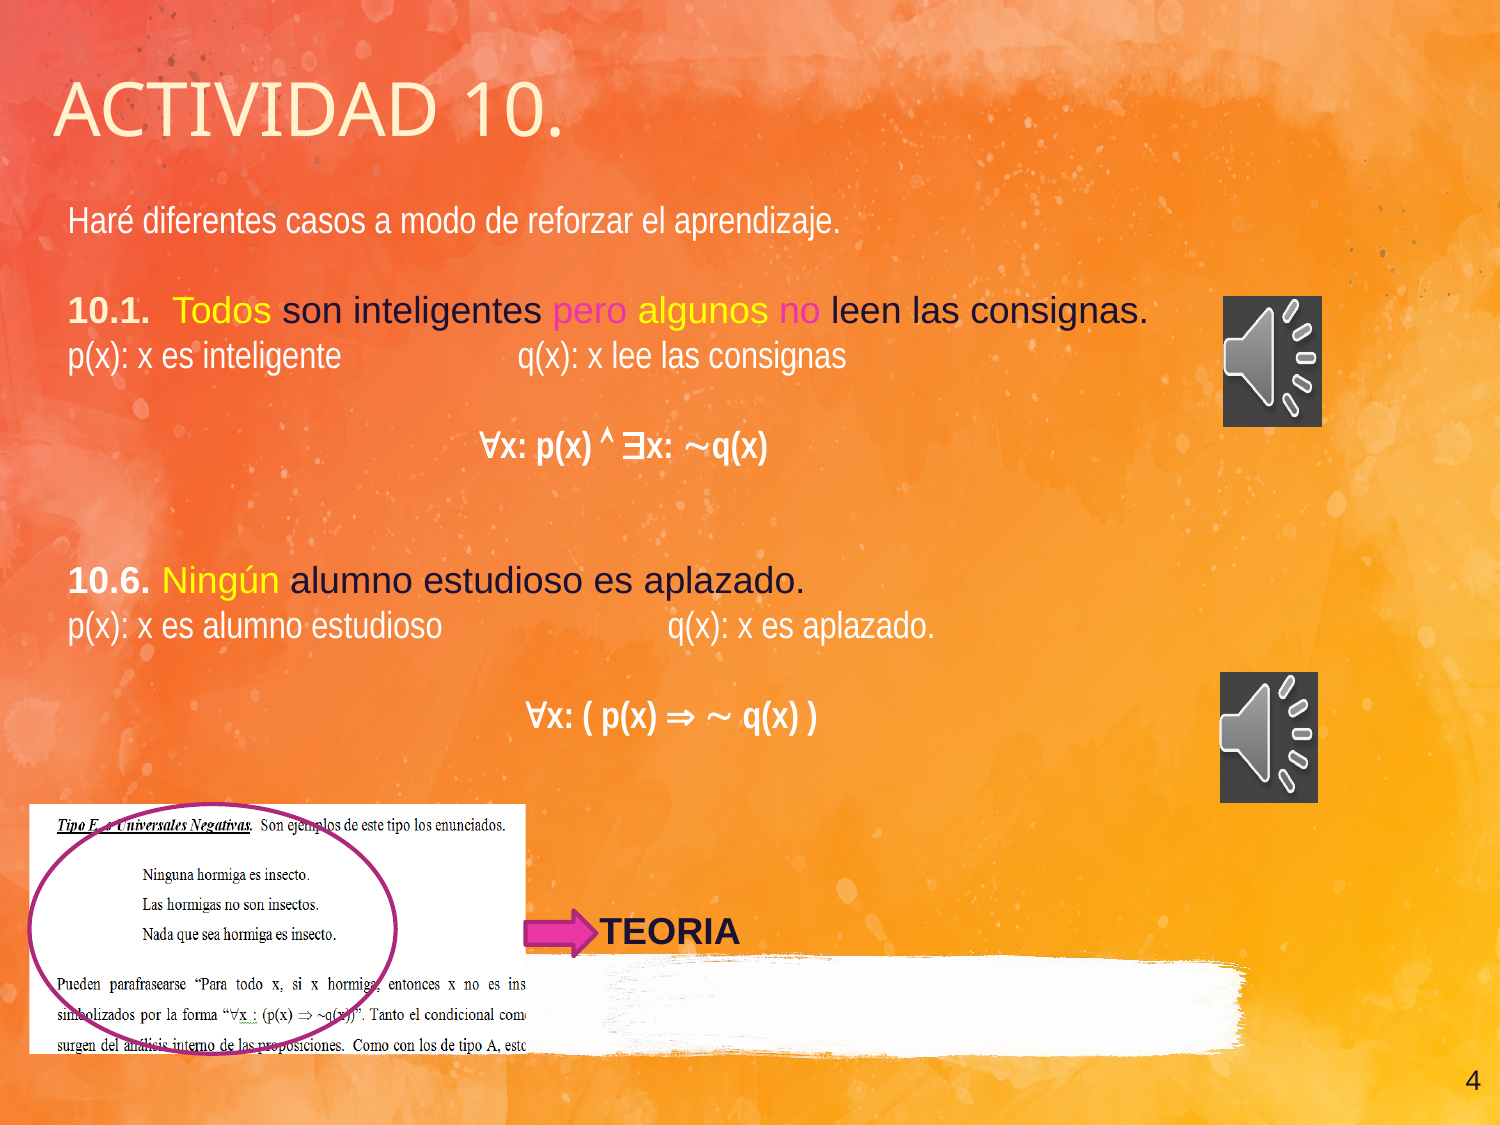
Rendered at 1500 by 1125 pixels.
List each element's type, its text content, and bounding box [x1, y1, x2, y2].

text_box ACTIVIDAD 10. [53, 24, 1016, 188]
picture [1218, 670, 1319, 805]
text_box TEORIA [584, 899, 762, 960]
picture [29, 803, 526, 1054]
text_box Haré diferentes casos a modo de reforzar el aprendizaje. 10.1. Todos son inteligentes pero algunos no leen las consignas. p(x): x es inteligente q(x): x lee las consignas x: p(x)  x: q(x) 10.6. Ningún alumno estudioso es aplazado. p(x): x es alumno estudioso q(x): x es aplazado. x: ( p(x)   q(x) ) [53, 188, 1353, 1104]
slide_number 4 [1391, 1038, 1482, 1125]
picture [1222, 294, 1323, 429]
text_box [530, 908, 584, 959]
